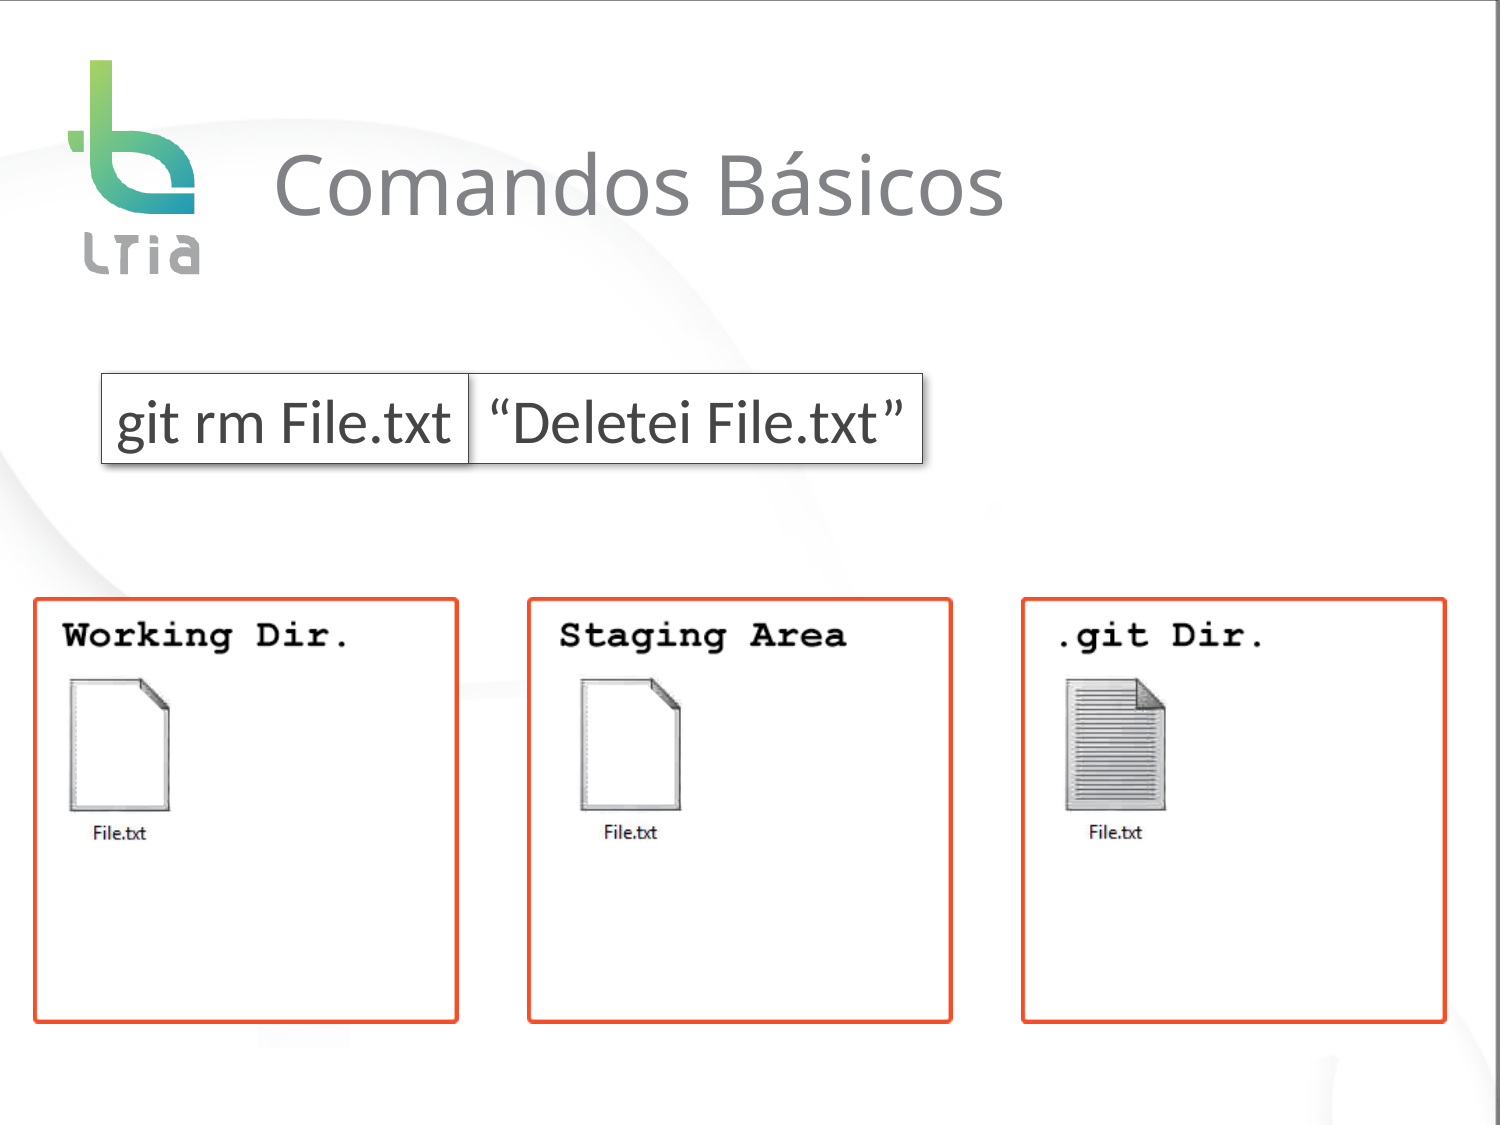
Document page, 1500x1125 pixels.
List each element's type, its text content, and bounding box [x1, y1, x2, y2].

title Comandos Básicos [257, 82, 1414, 282]
text_box git rm File.txt [101, 373, 469, 464]
text_box git commit -m “Deletei File.txt” [473, 373, 923, 464]
picture [0, 0, 1500, 1125]
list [1021, 597, 1448, 1024]
